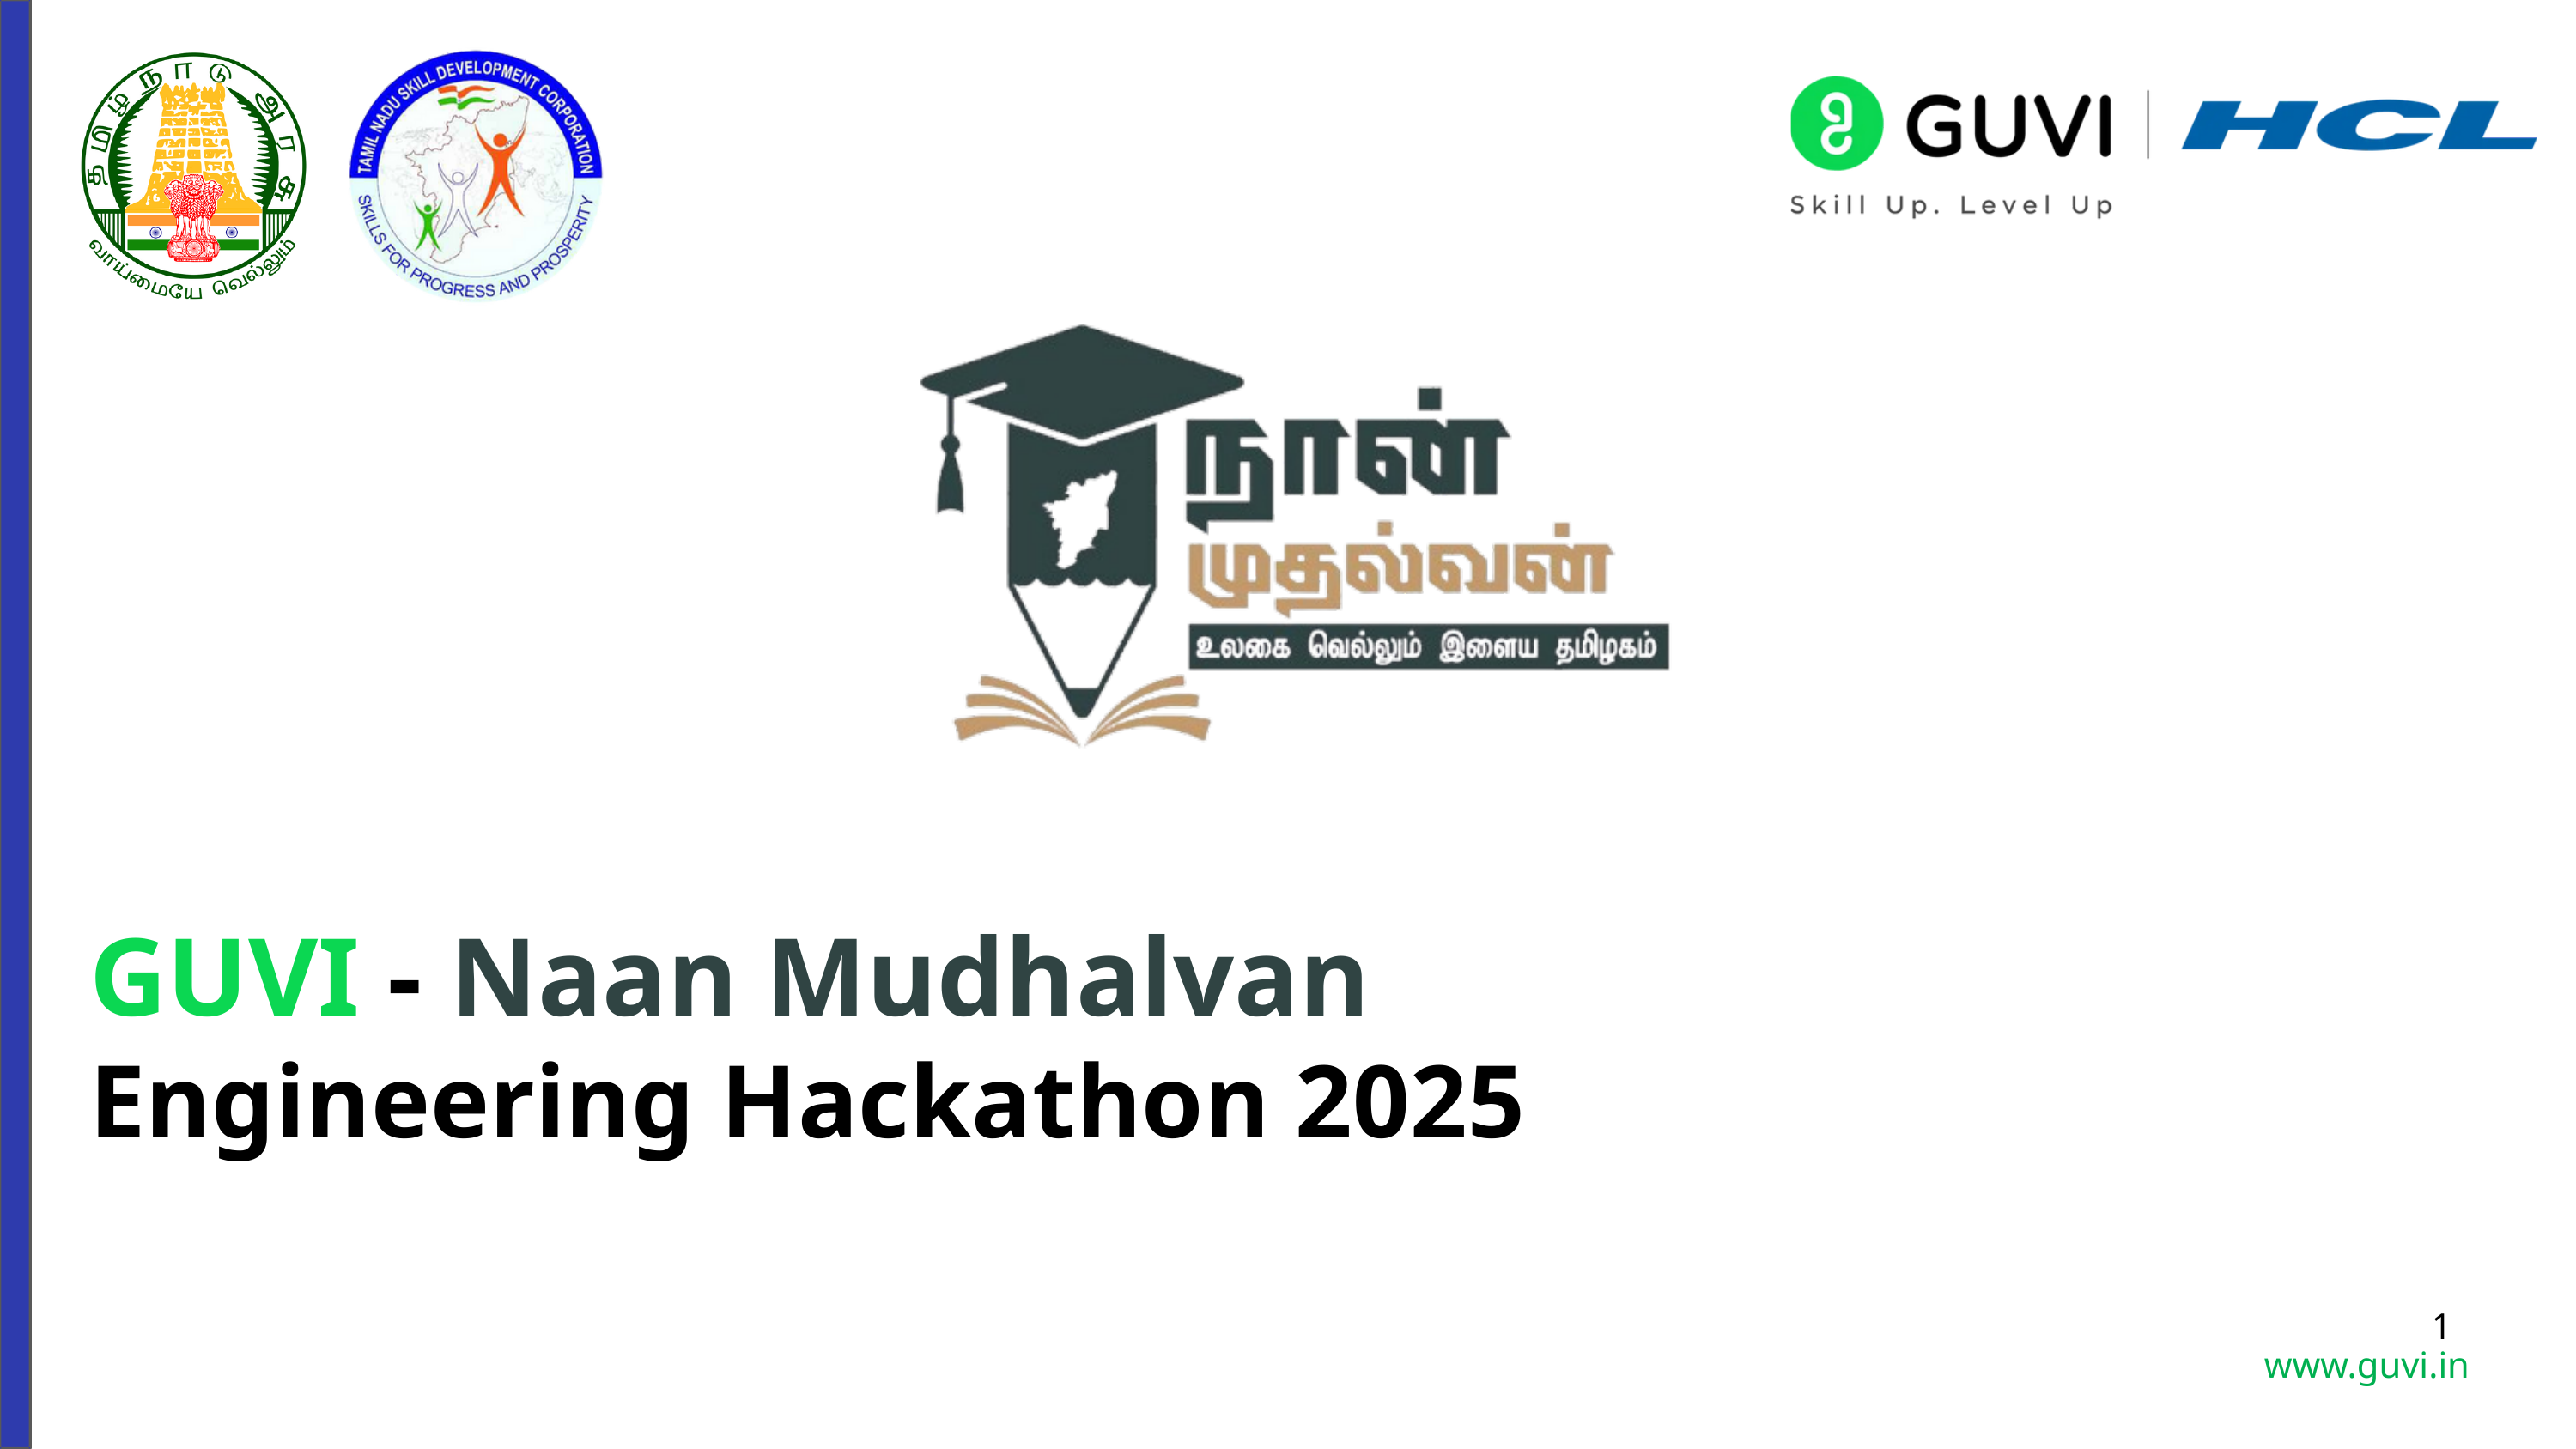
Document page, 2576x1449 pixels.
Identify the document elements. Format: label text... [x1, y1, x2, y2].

text_box [79, 50, 307, 300]
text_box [89, 812, 2487, 1255]
text_box 1 [2431, 1296, 2452, 1337]
text_box [341, 33, 619, 316]
text_box [817, 253, 1759, 799]
text_box [1790, 76, 2537, 233]
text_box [2247, 1338, 2487, 1383]
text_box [0, 0, 32, 1449]
